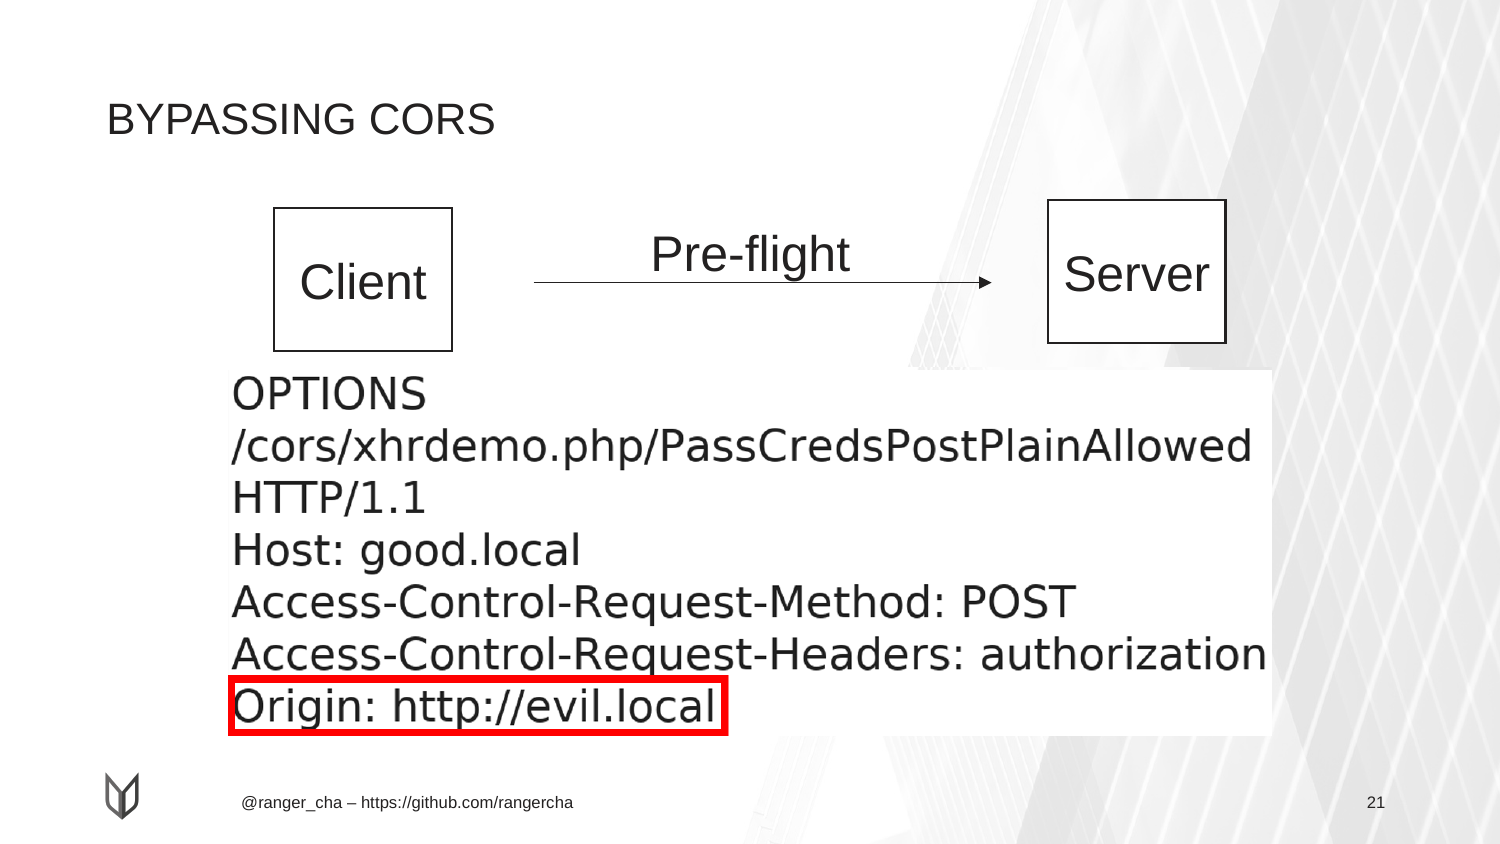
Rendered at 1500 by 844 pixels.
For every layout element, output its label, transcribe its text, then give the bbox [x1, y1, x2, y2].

picture [0, 0, 1500, 844]
text_box Client [273, 207, 453, 352]
title BYPASSING CORS [106, 96, 1400, 220]
text_box Pre-flight [615, 283, 886, 289]
slide_number 21 [1345, 784, 1400, 815]
text_box Server [1047, 199, 1227, 344]
text_box Pre-flight [615, 213, 886, 282]
